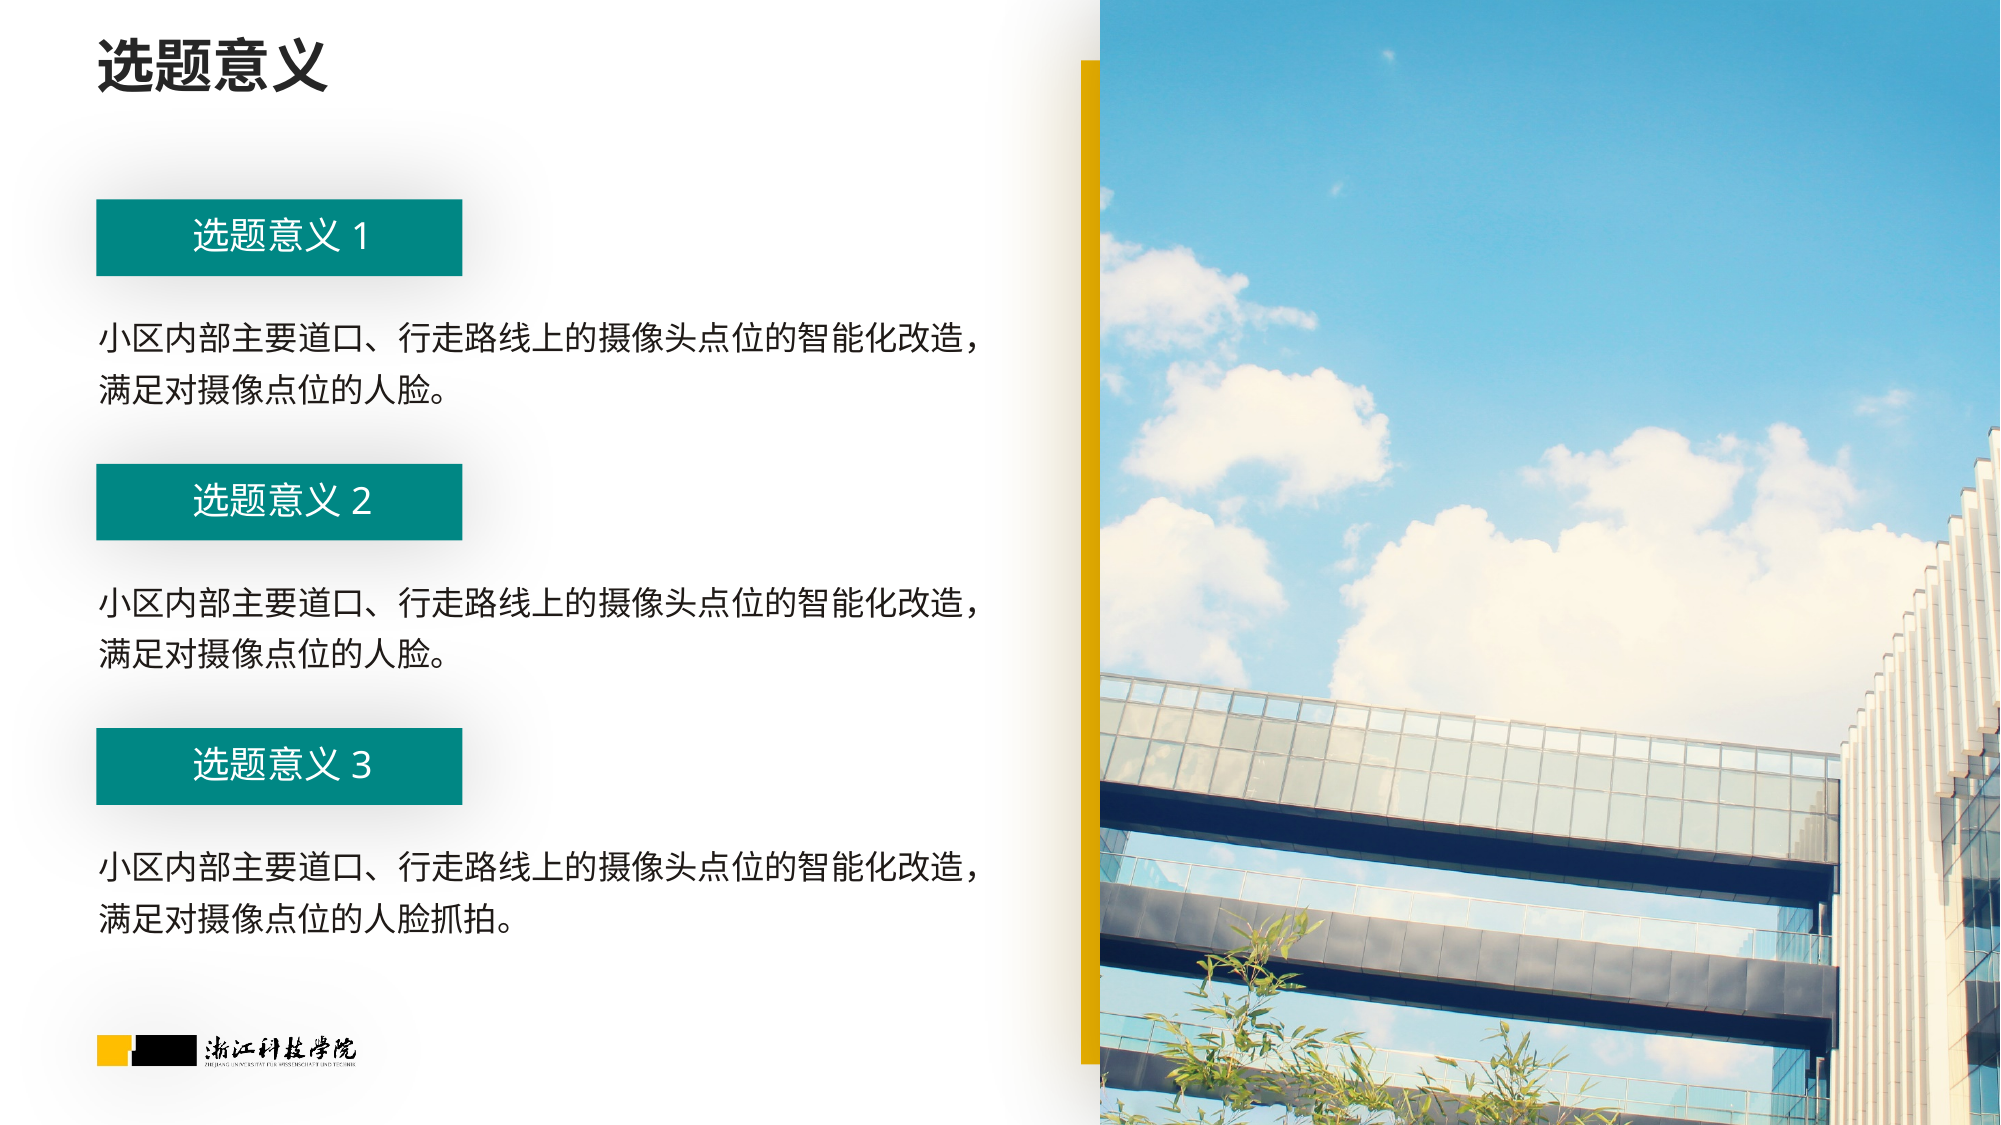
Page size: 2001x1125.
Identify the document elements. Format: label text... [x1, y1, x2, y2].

list 选题意义 [96, 29, 1048, 109]
text_box [95, 198, 463, 277]
text_box 小区内部主要道口、行走路线上的摄像头点位的智能化改造，满足对摄像点位的人脸抓拍。 [98, 826, 980, 946]
text_box [95, 463, 463, 542]
text_box [95, 727, 463, 806]
picture [93, 1034, 358, 1073]
text_box 选题意义3 [106, 735, 473, 798]
text_box 选题意义1 [106, 206, 473, 269]
text_box 选题意义2 [106, 471, 473, 534]
text_box 小区内部主要道口、行走路线上的摄像头点位的智能化改造，满足对摄像点位的人脸。 [98, 562, 980, 681]
picture [1099, 0, 2000, 1125]
text_box 小区内部主要道口、行走路线上的摄像头点位的智能化改造，满足对摄像点位的人脸。 [98, 298, 980, 417]
